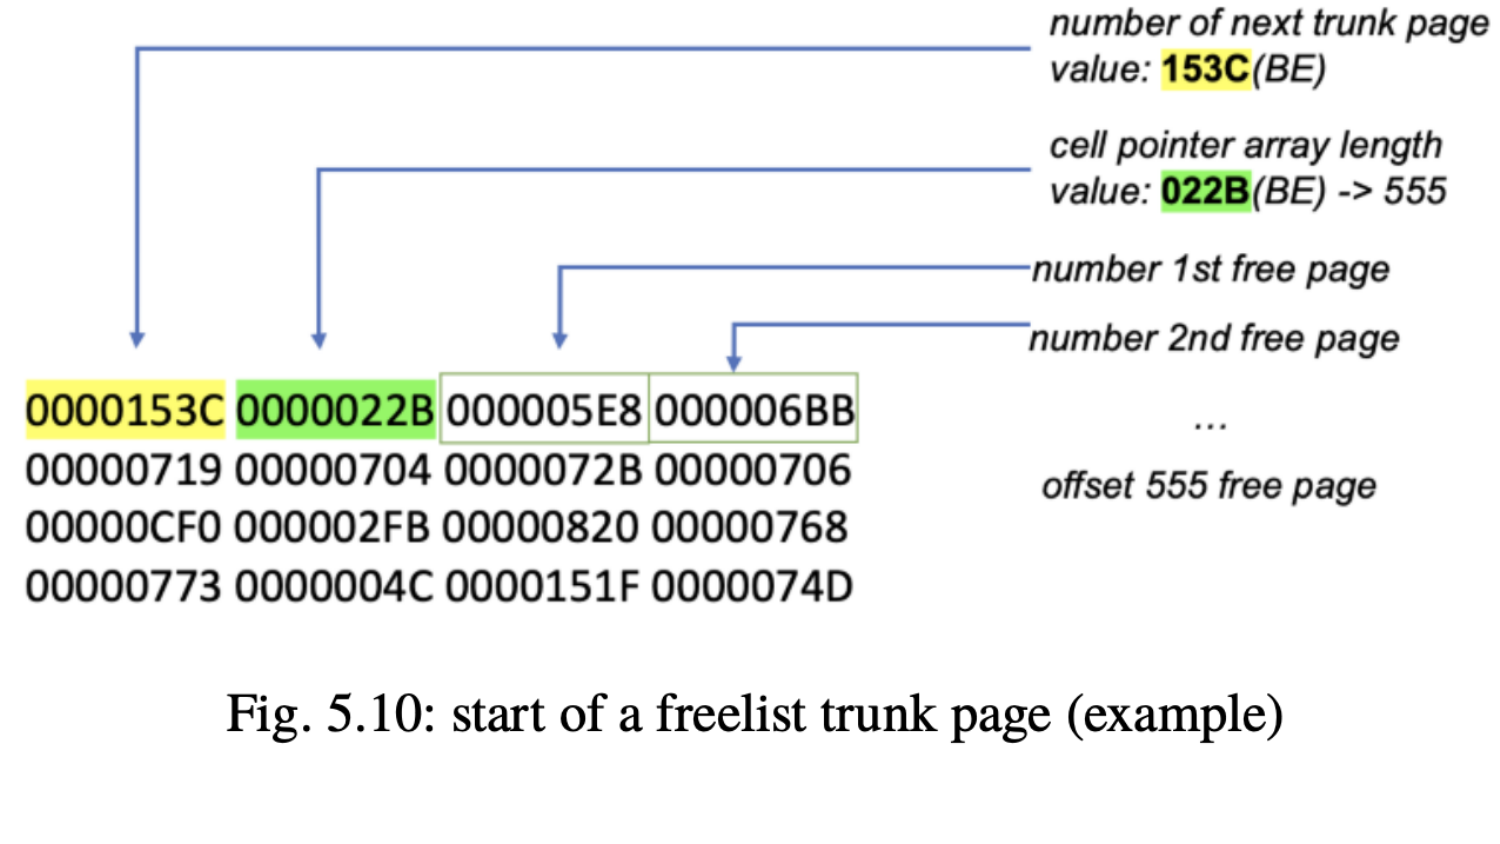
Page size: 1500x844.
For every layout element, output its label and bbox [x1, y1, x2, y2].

picture [0, 6, 1500, 750]
